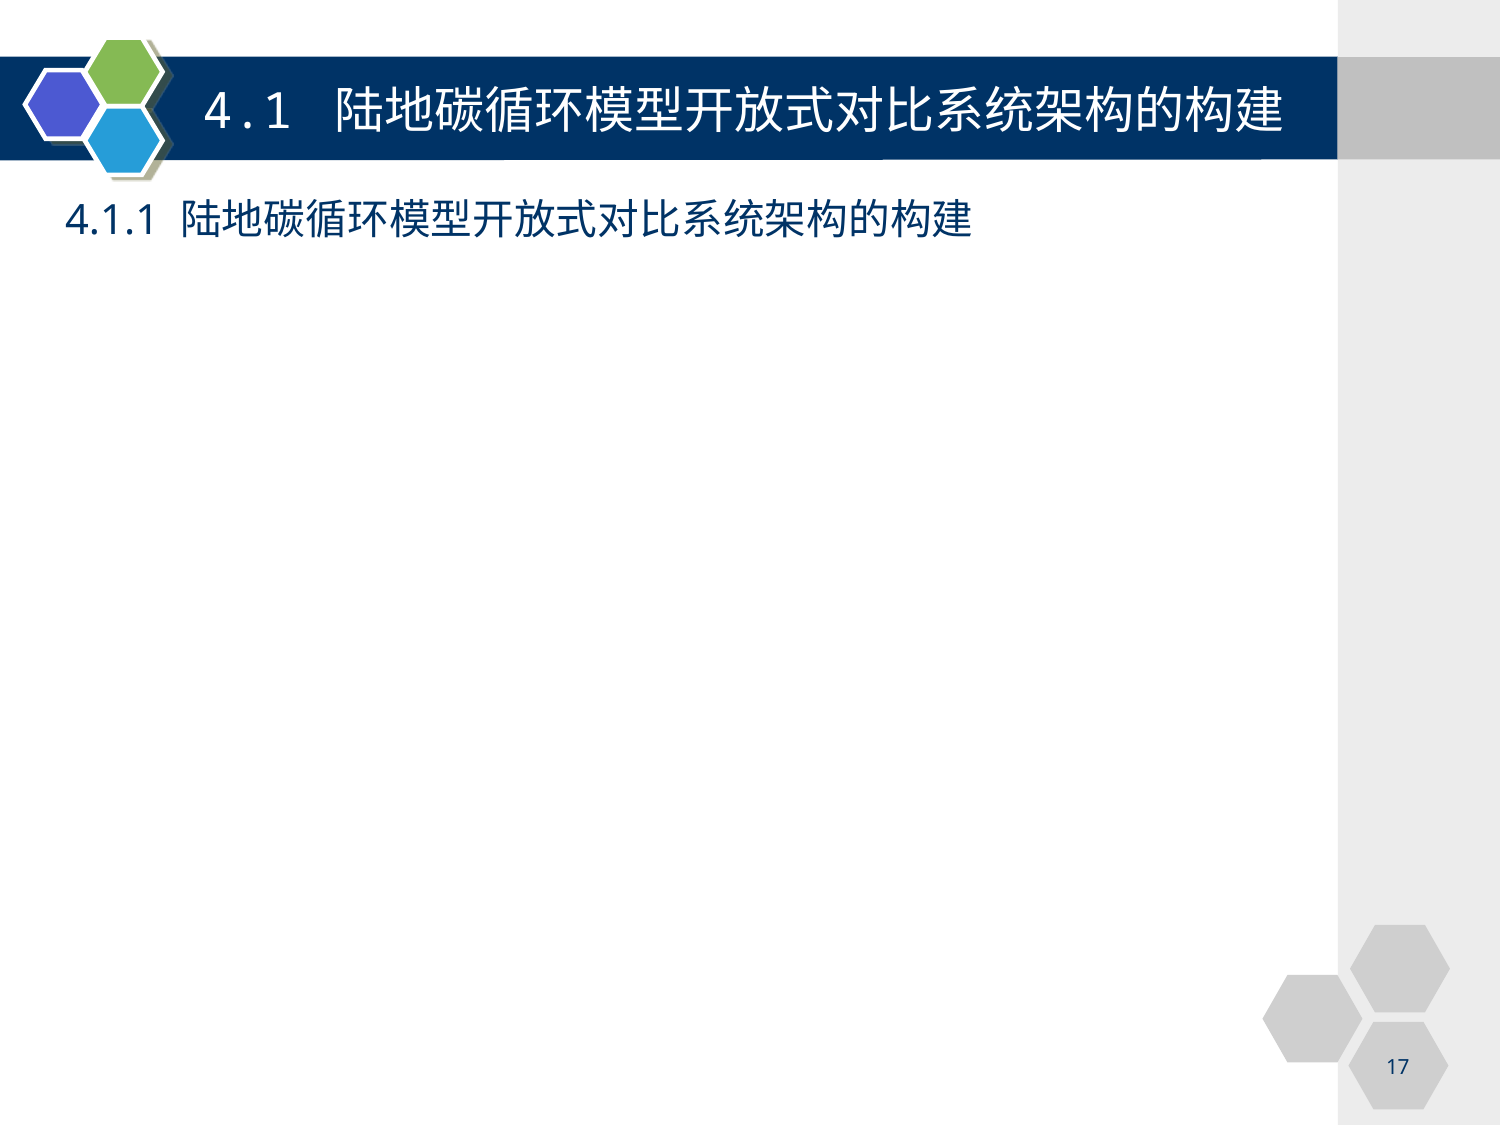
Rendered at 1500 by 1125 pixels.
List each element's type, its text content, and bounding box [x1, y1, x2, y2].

text_box 4.1.1 陆地碳循环模型开放式对比系统架构的构建 [49, 174, 1176, 244]
text_box 4.1 陆地碳循环模型开放式对比系统架构的构建 [187, 62, 1300, 155]
slide_number 17 [1360, 1045, 1436, 1084]
